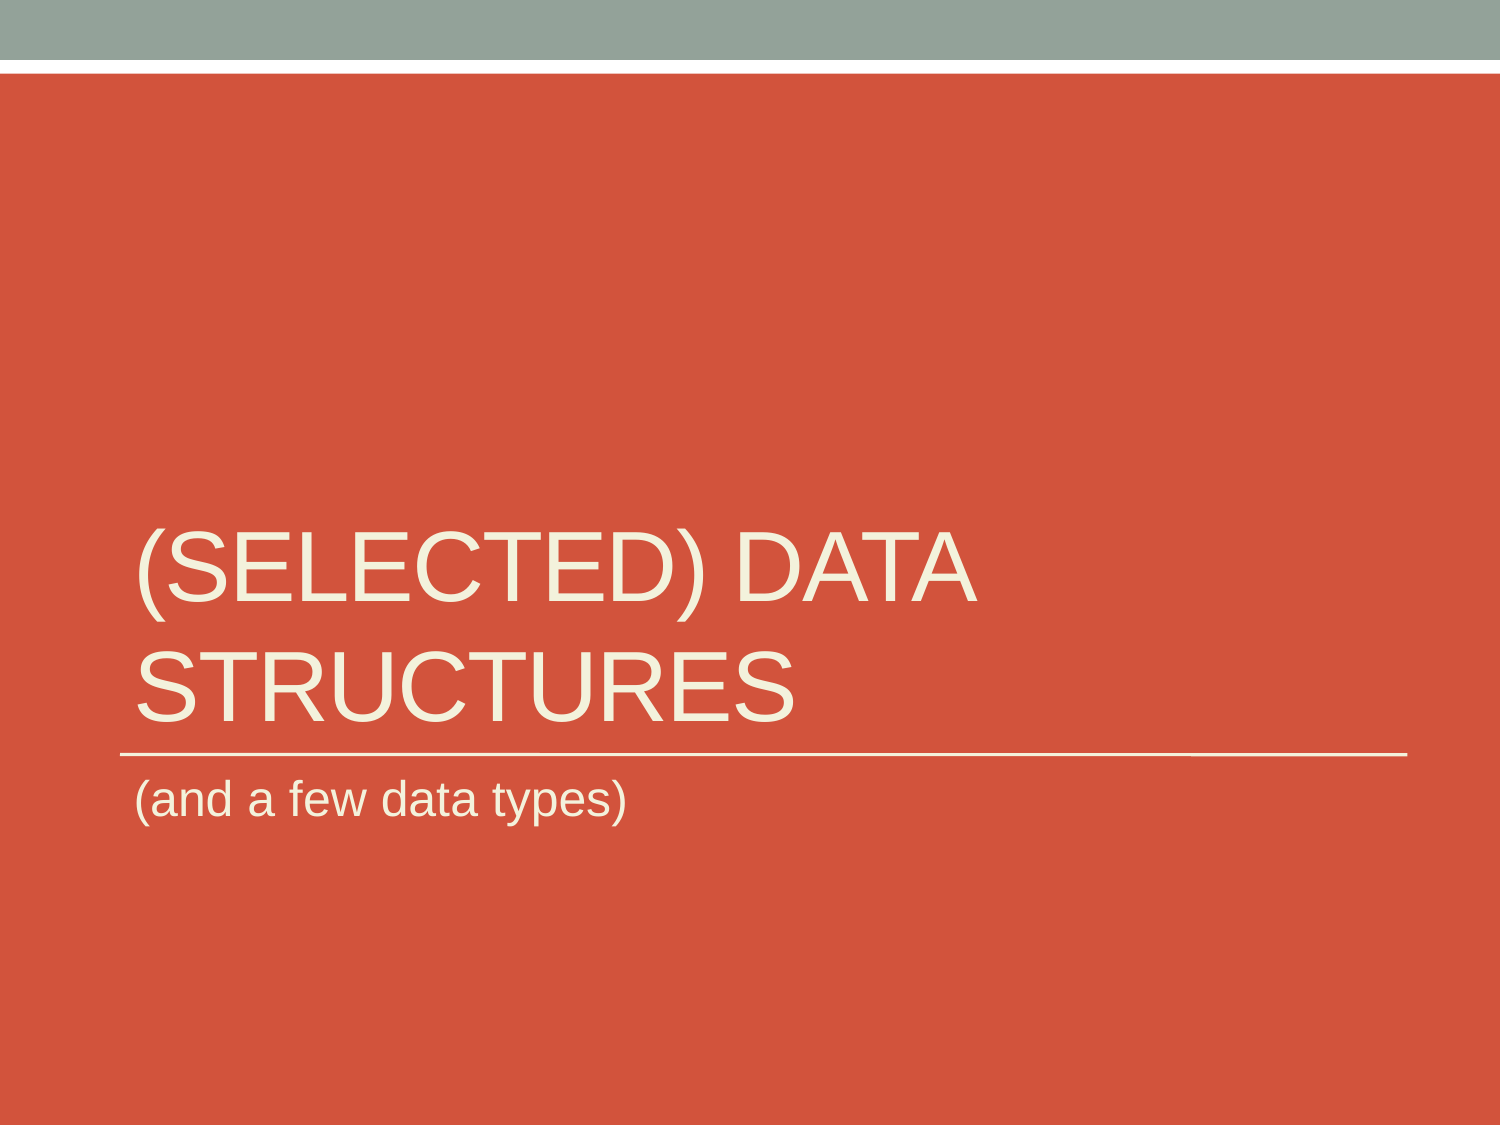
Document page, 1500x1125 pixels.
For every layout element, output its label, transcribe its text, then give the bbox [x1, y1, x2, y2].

list (and a few data types) [118, 758, 1394, 1006]
title (Selected) Data STructures [118, 387, 1394, 749]
